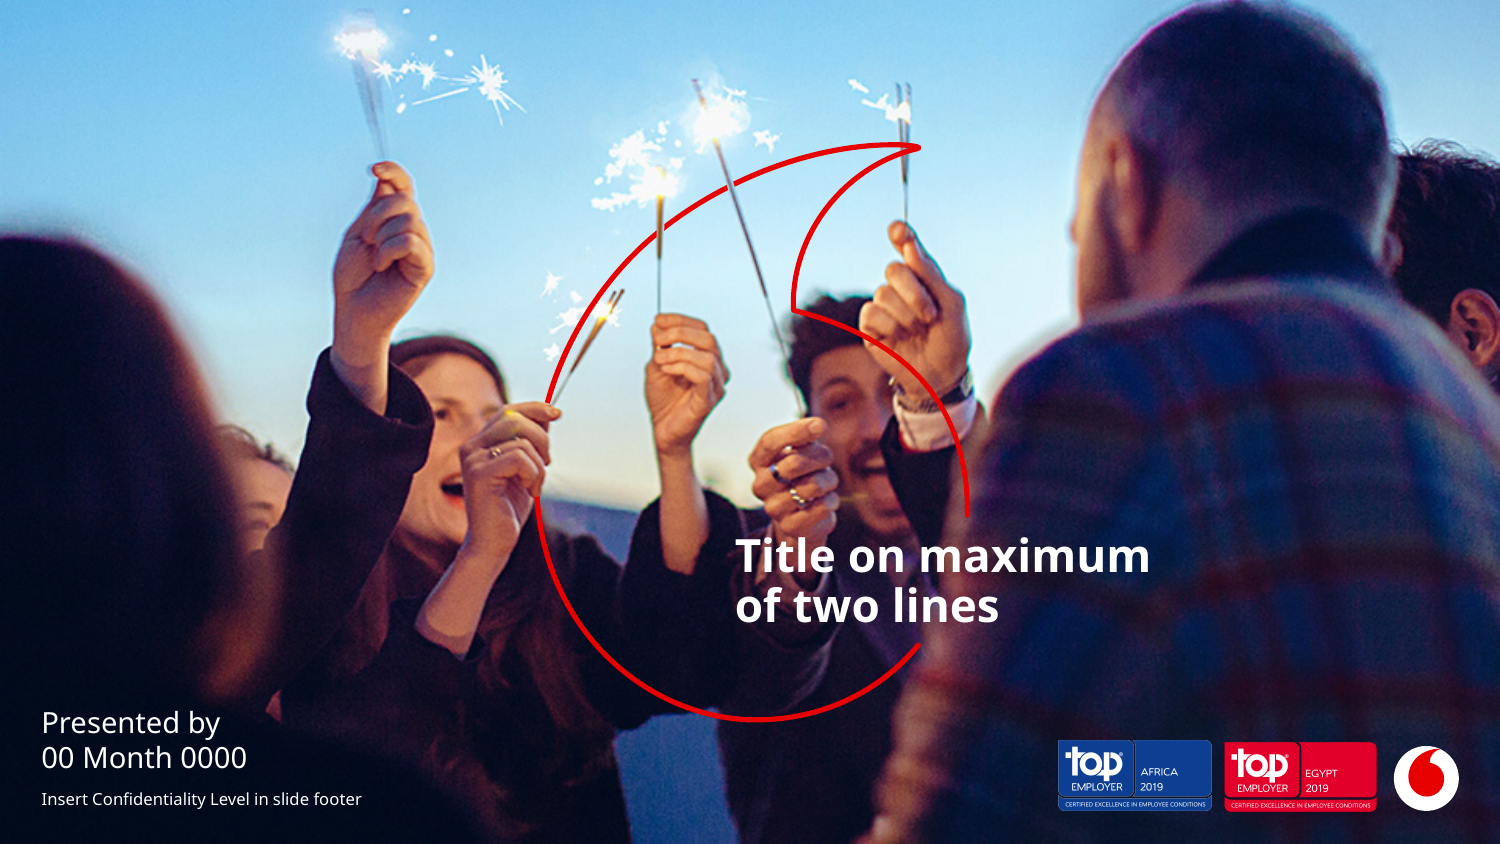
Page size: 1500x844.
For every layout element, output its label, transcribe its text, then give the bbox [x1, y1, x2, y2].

title Title on maximum of two lines [734, 533, 1459, 639]
footer Insert Confidentiality Level in slide footer [41, 772, 385, 813]
subtitle Presented by 00 Month 0000 [41, 662, 385, 772]
picture [0, 0, 1500, 844]
